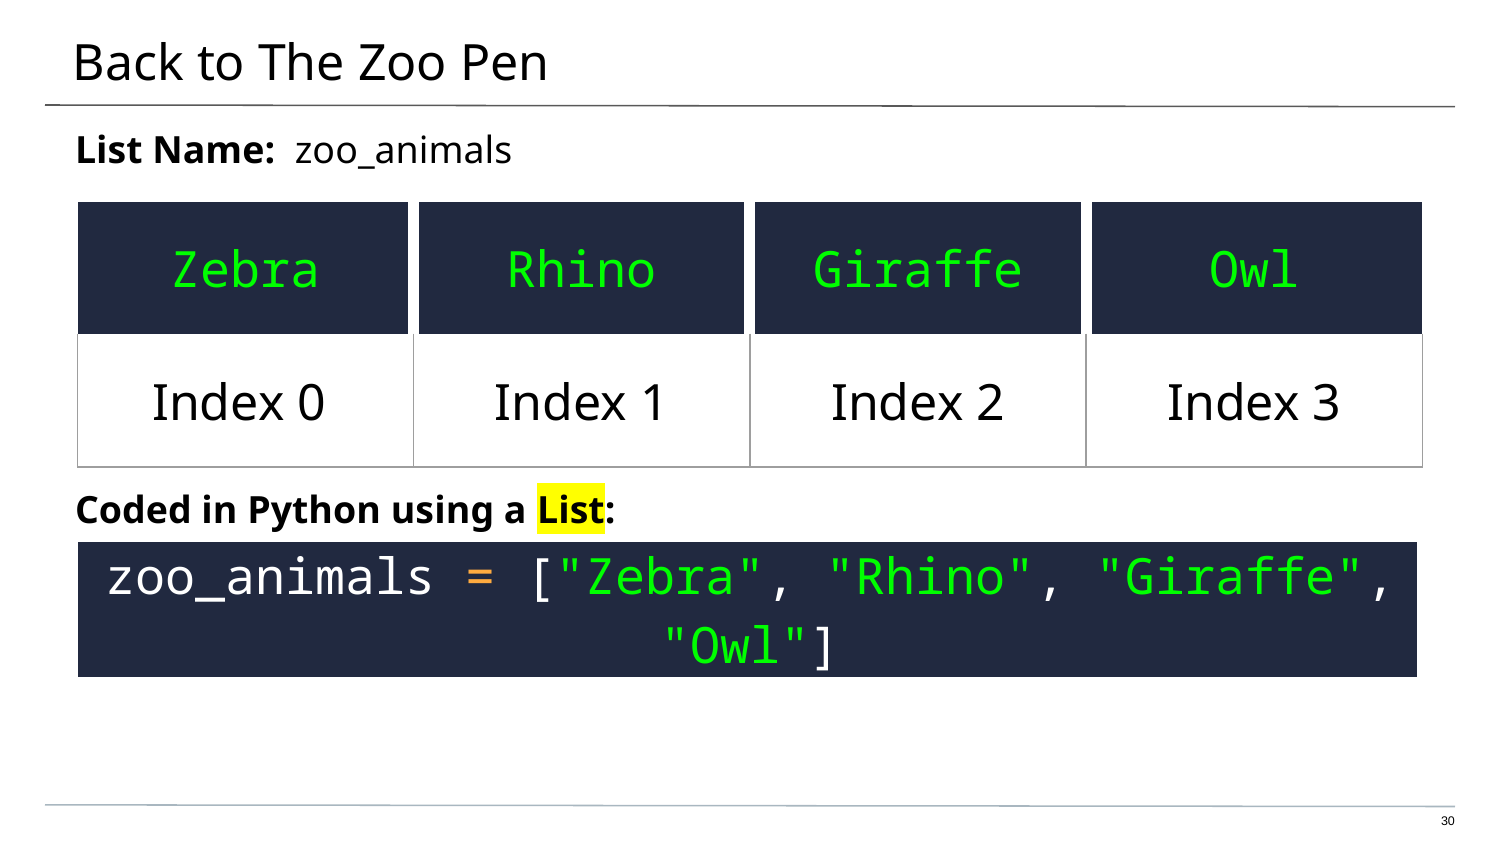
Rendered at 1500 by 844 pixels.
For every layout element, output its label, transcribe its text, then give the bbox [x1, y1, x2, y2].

table_cell Index 0 [78, 335, 413, 466]
table_header Zebra [78, 202, 408, 334]
table_header Giraffe [755, 202, 1081, 334]
table_header Owl [1092, 202, 1422, 334]
slide_number 30 [1412, 813, 1455, 831]
title Back to The Zoo Pen [0, 0, 1500, 88]
table_header Rhino [419, 202, 744, 334]
subtitle List Name: zoo_animals Coded in Python using a List: [0, 110, 1500, 597]
table_cell Index 2 [751, 335, 1085, 466]
table_header zoo_animals = ["Zebra", "Rhino", "Giraffe", "Owl"] [78, 542, 1417, 677]
table_cell Index 1 [414, 335, 749, 466]
table_cell Index 3 [1087, 335, 1422, 466]
